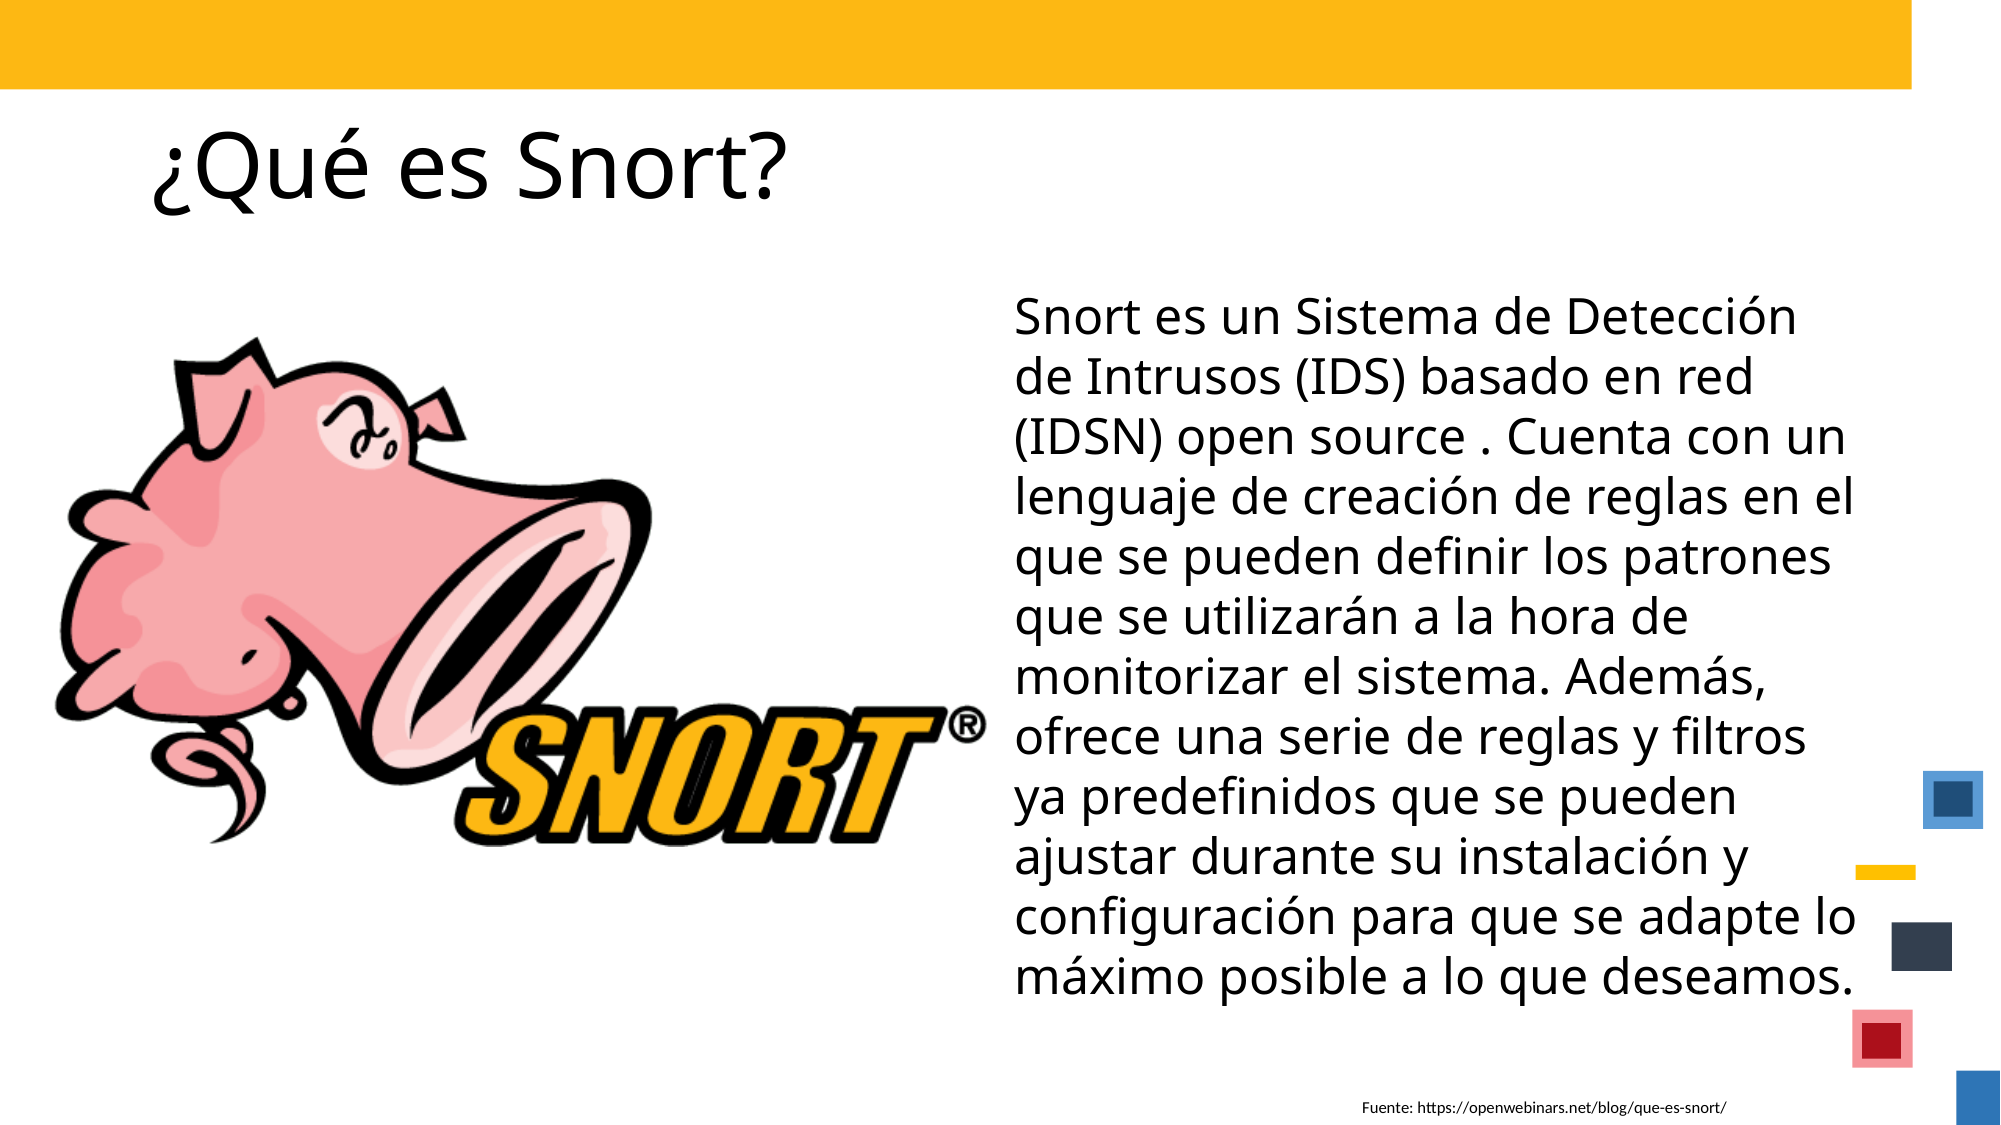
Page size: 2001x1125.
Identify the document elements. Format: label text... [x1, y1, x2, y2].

title ¿Qué es Snort? [137, 59, 1863, 278]
text_box Snort es un Sistema de Detección de Intrusos (IDS) basado en red (IDSN) open source . Cuenta con un lenguaje de creación de reglas en el que se pueden definir los patrones que se utilizarán a la hora de monitorizar el sistema. Además, ofrece una serie de reglas y filtros ya predefinidos que se pueden ajustar durante su instalación y configuración para que se adapte lo máximo posible a lo que deseamos. [999, 277, 1883, 1012]
text_box Fuente: https://openwebinars.net/blog/que-es-snort/ [1347, 1089, 1958, 1125]
picture [52, 336, 990, 848]
